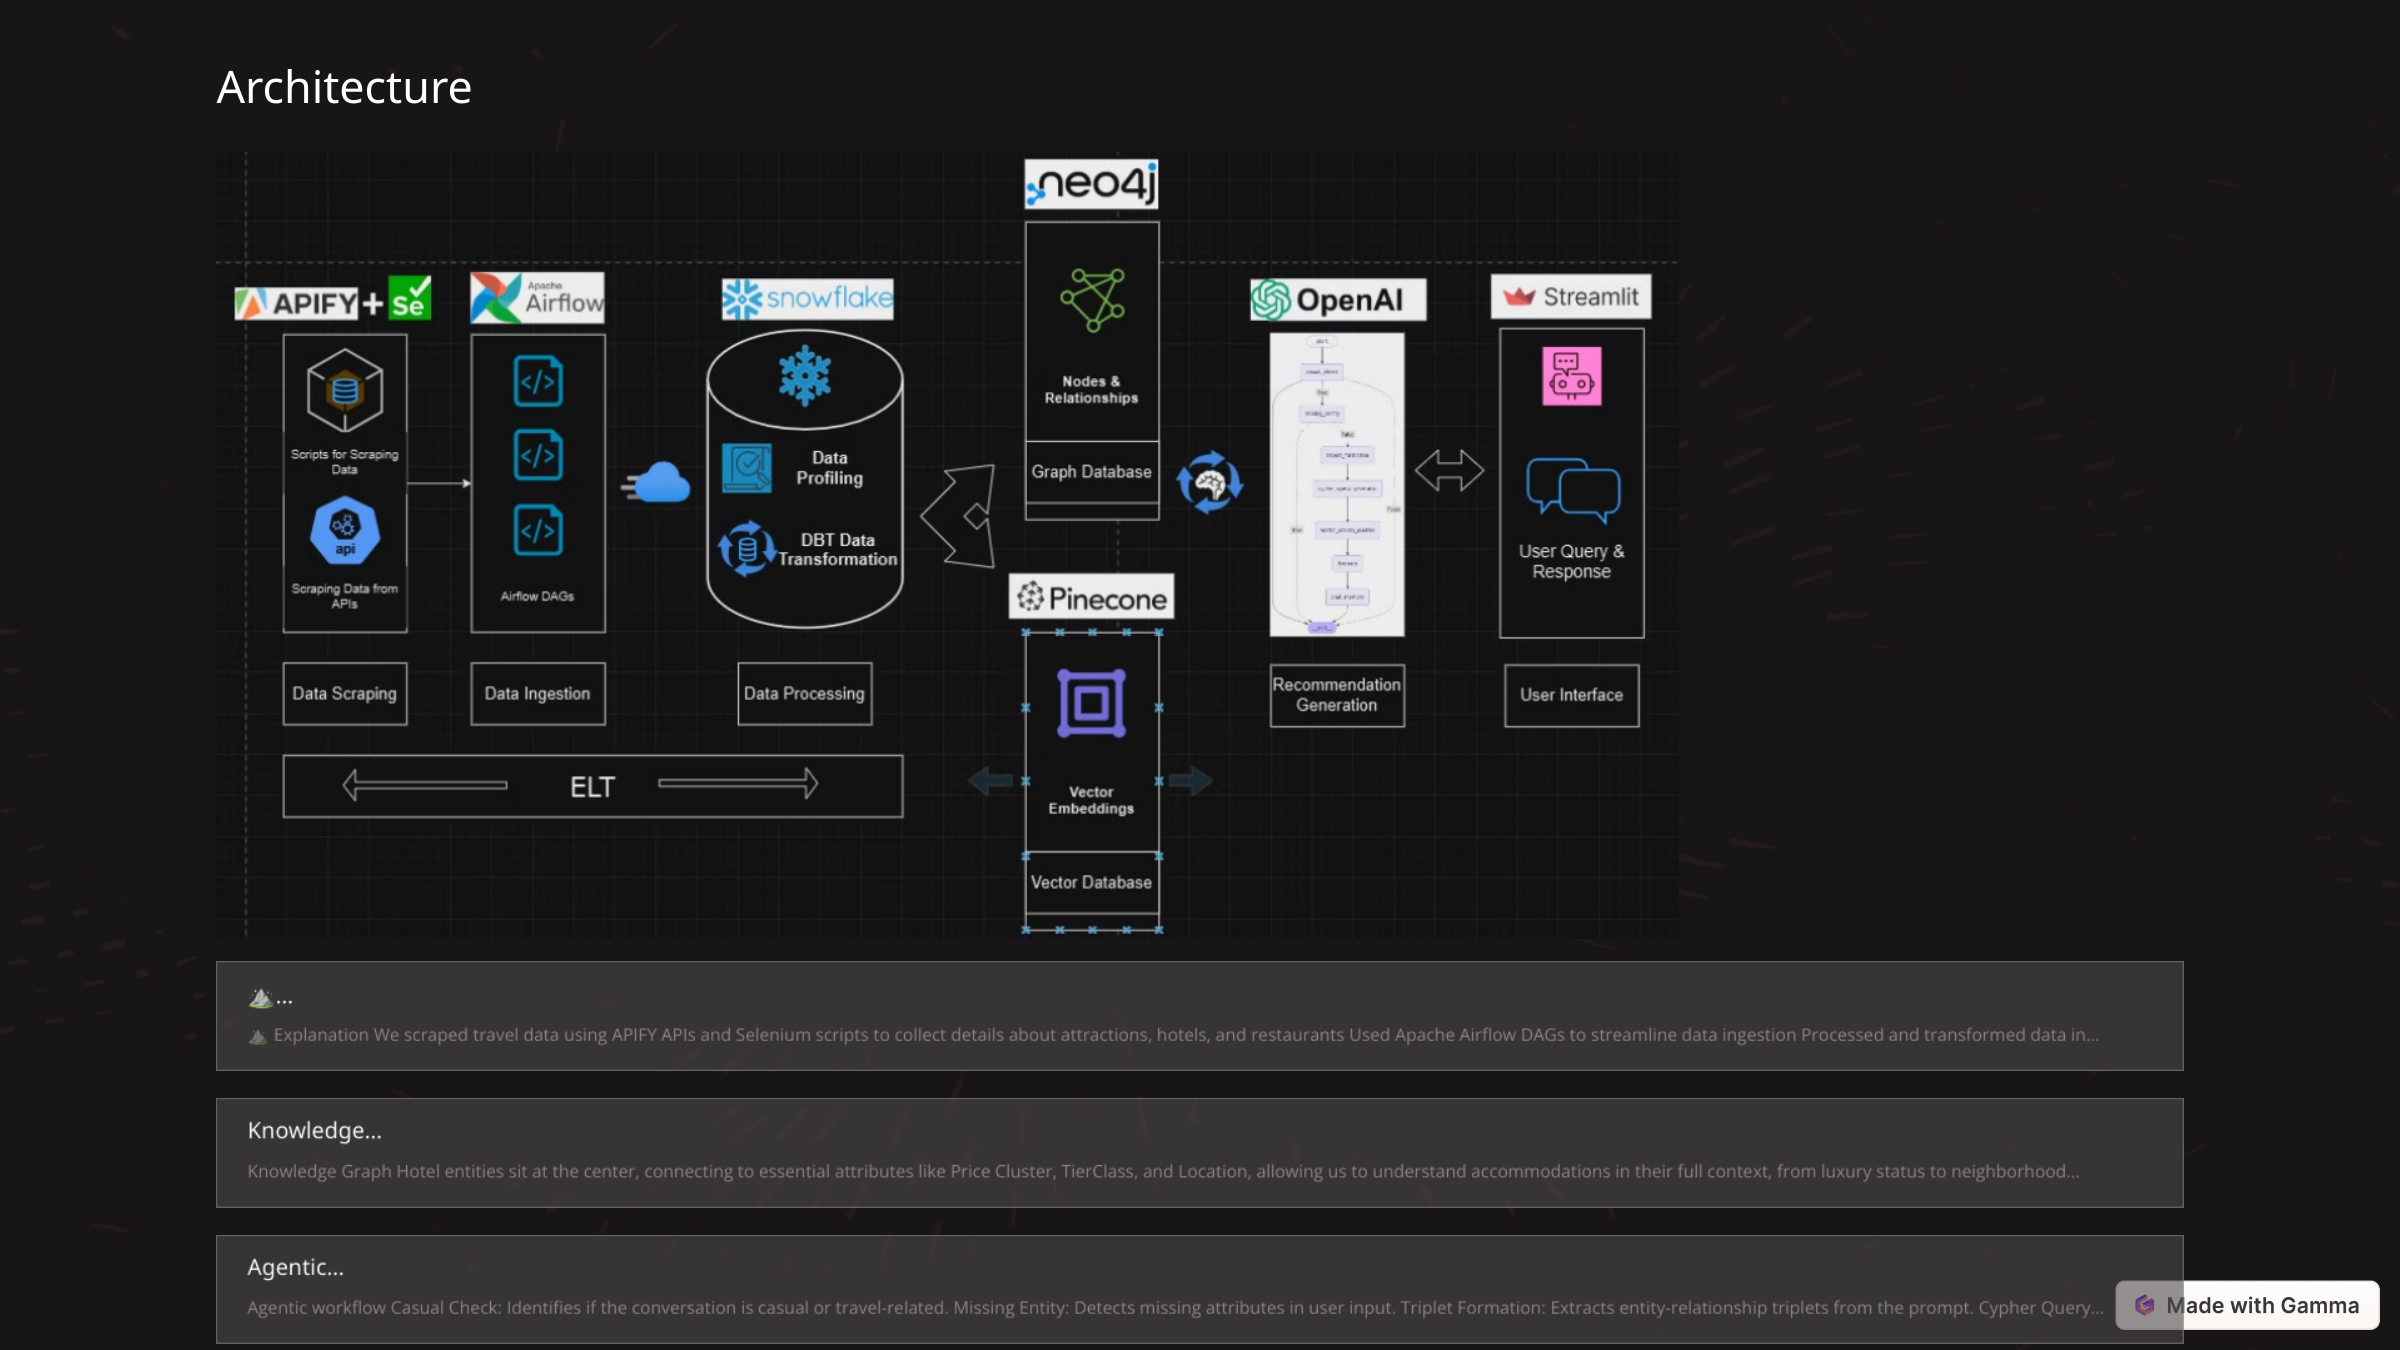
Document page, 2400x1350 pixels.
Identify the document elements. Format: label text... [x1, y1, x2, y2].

picture [216, 961, 2184, 1071]
picture [216, 152, 1679, 939]
picture [216, 1235, 2389, 1344]
picture [216, 1098, 2184, 1208]
text_box Architecture [216, 55, 667, 112]
